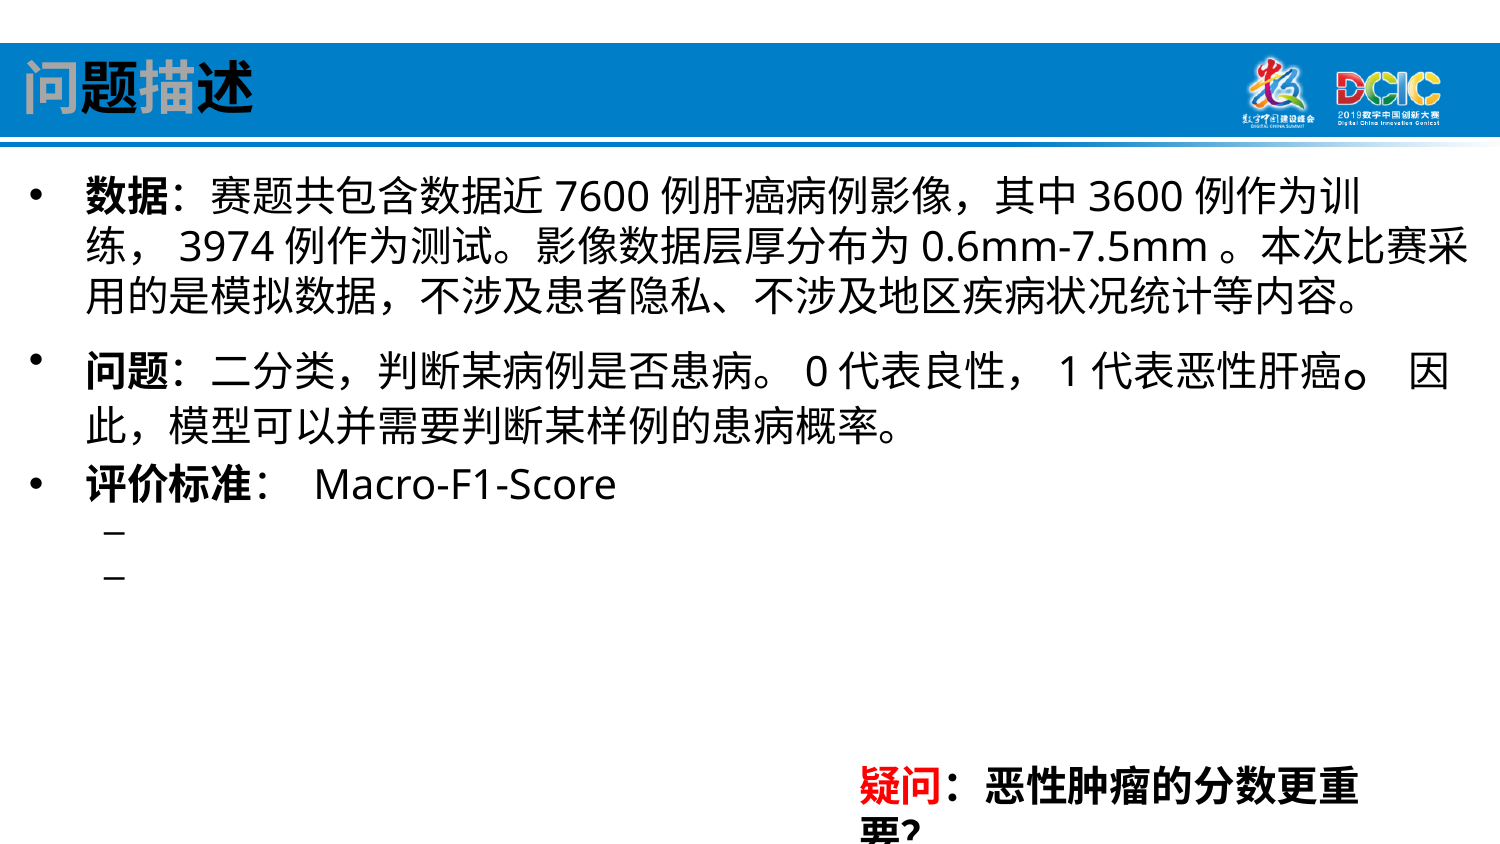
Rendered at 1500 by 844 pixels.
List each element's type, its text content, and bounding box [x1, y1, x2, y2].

text_box 疑问：恶性肿瘤的分数更重要？ [844, 752, 1427, 844]
picture [0, 43, 1500, 844]
text_box 问题描述 [7, 43, 271, 129]
